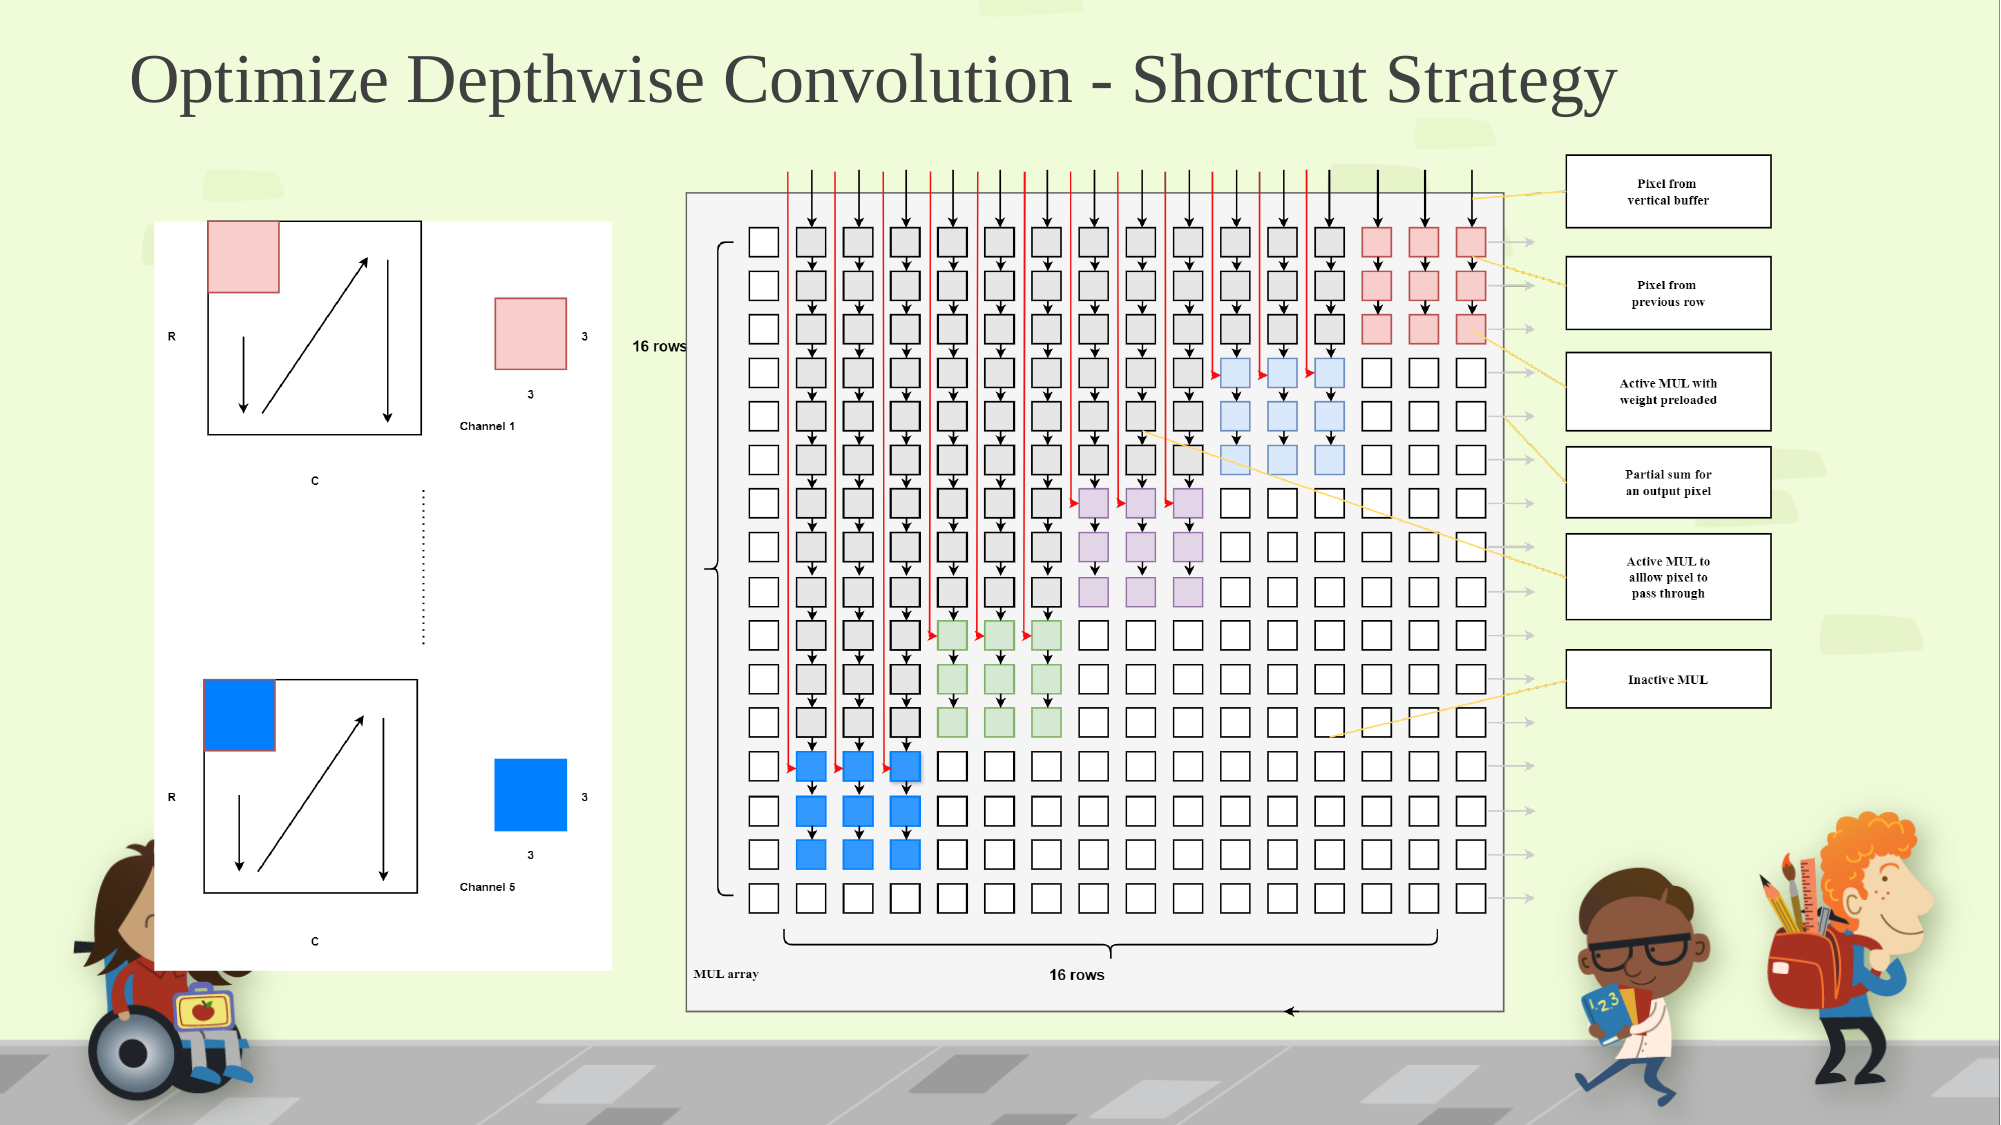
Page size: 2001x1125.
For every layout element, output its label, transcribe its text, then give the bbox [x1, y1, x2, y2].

picture [0, 0, 2000, 1125]
title Optimize Depthwise Convolution - Shortcut Strategy [114, 30, 1764, 209]
